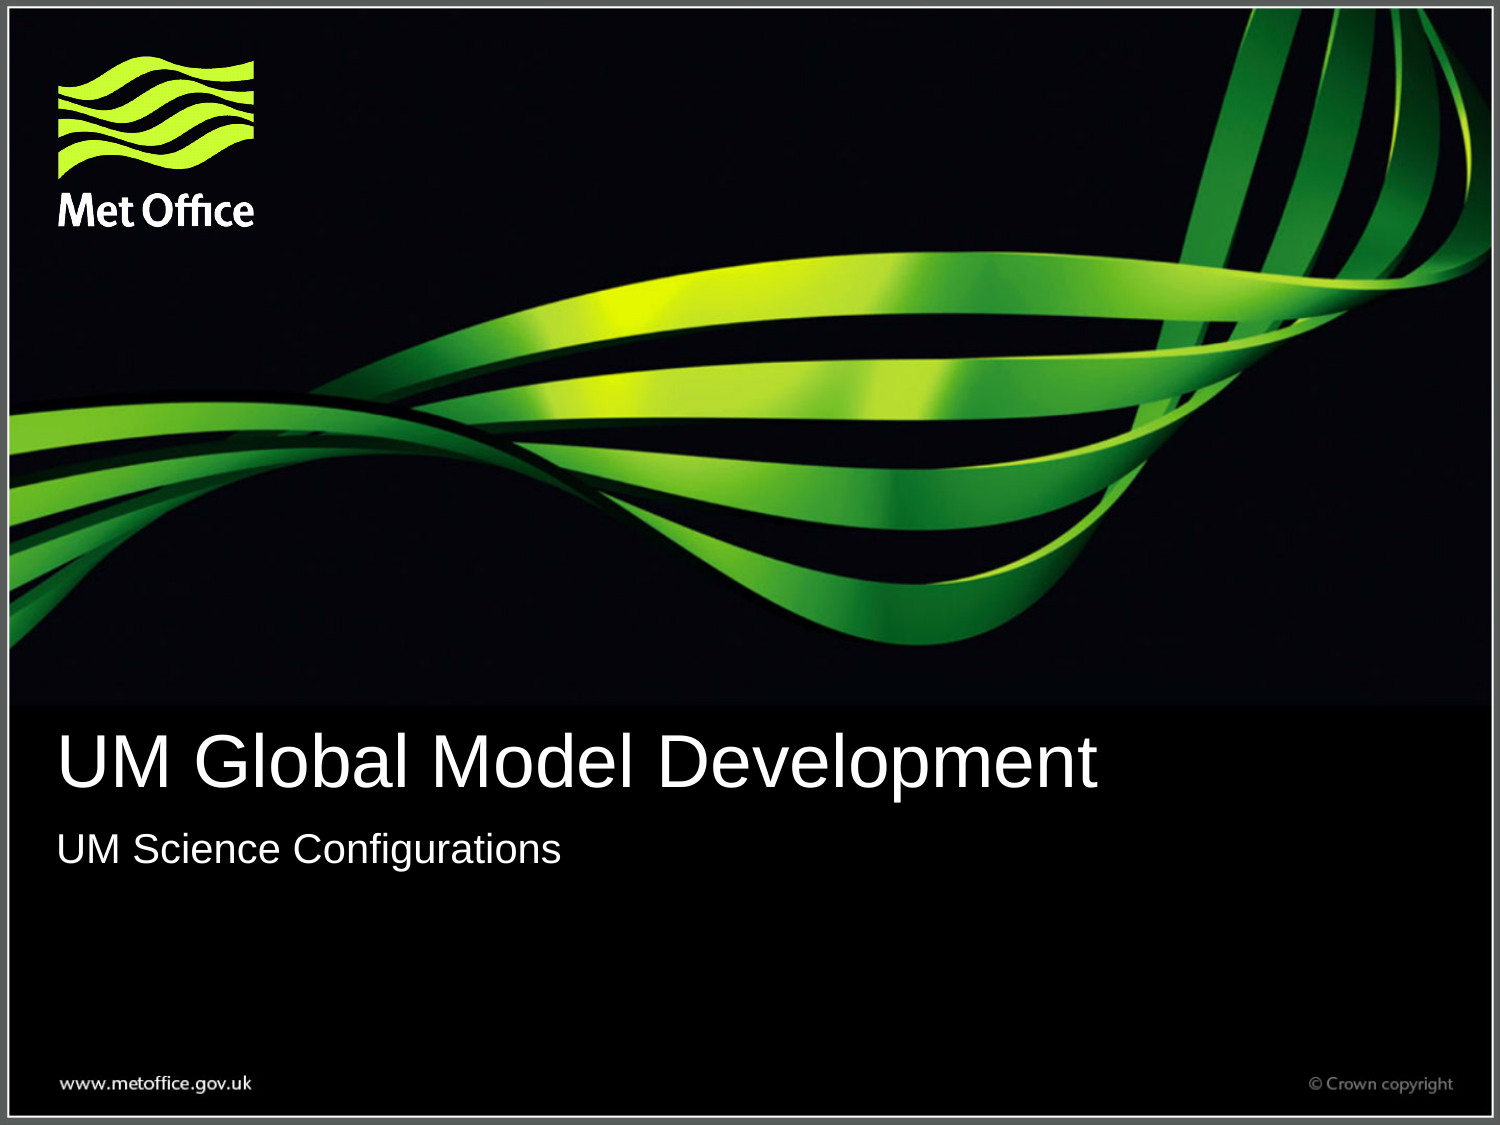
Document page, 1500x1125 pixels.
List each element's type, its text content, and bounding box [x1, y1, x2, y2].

subtitle UM Science Configurations [41, 814, 1188, 898]
picture [2, 2, 1498, 1123]
title UM Global Model Development [41, 656, 1188, 811]
